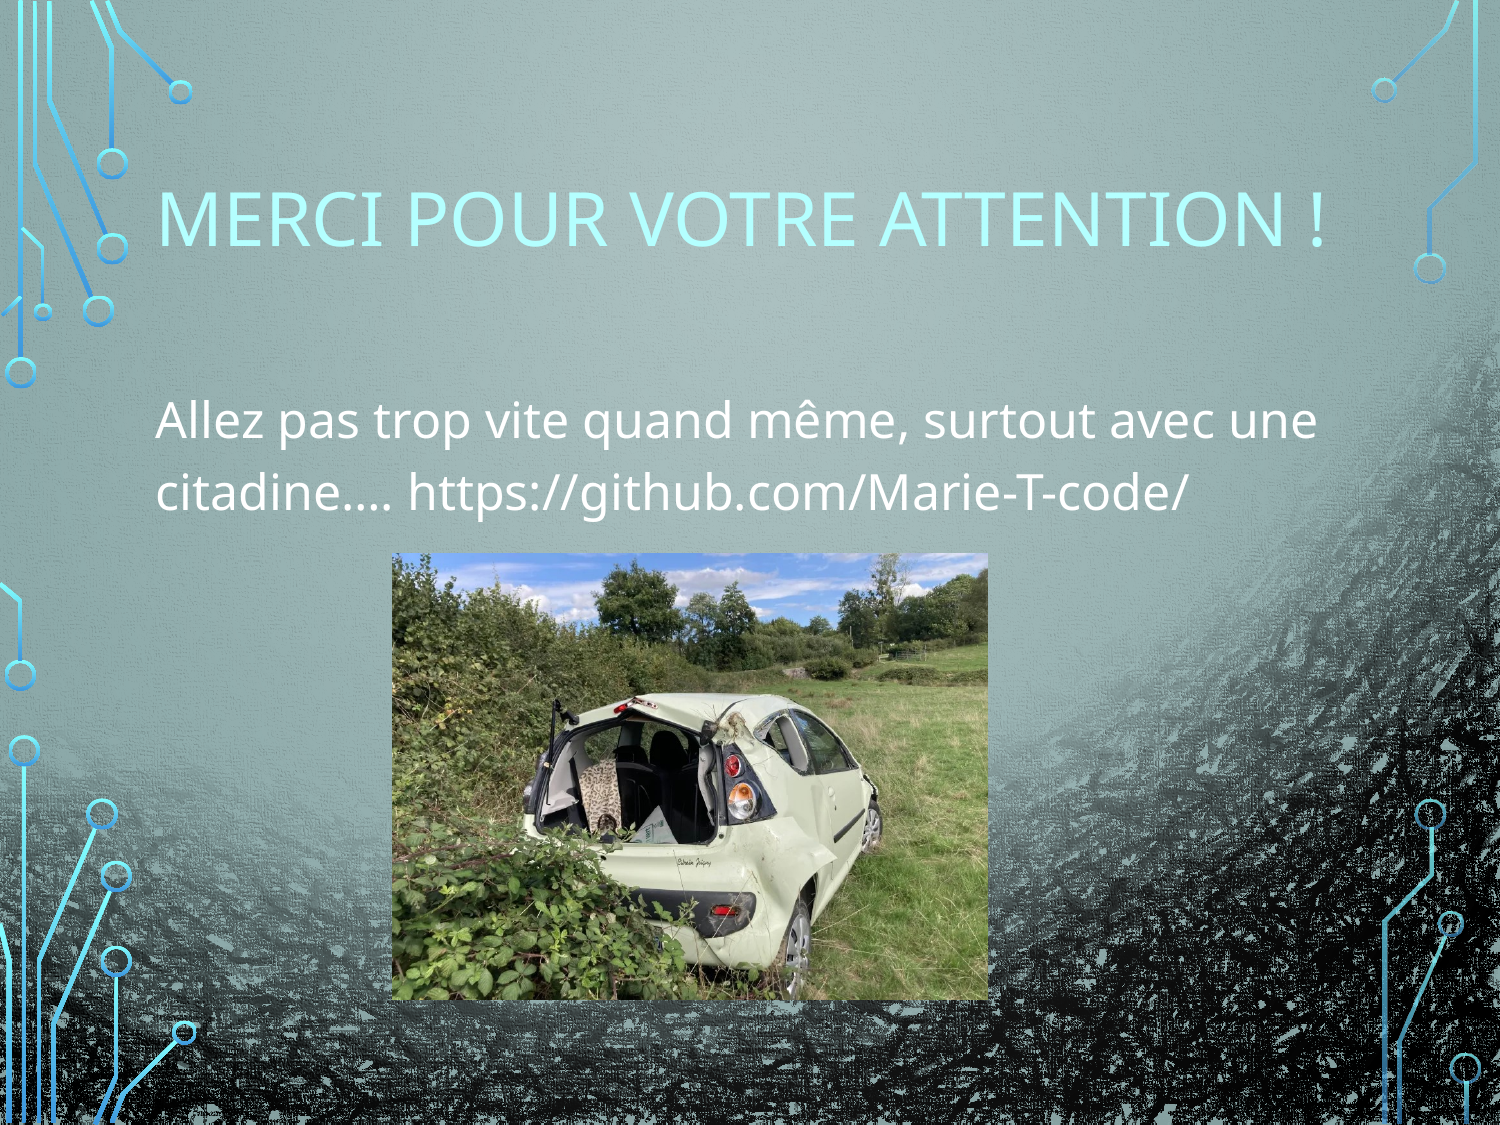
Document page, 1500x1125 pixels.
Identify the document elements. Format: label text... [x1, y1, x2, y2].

title Merci pour votre attention ! [140, 101, 1360, 344]
list Allez pas trop vite quand même, surtout avec une citadine…. https://github.com/Marie-T-code/ [140, 369, 1360, 541]
picture [392, 553, 989, 1001]
